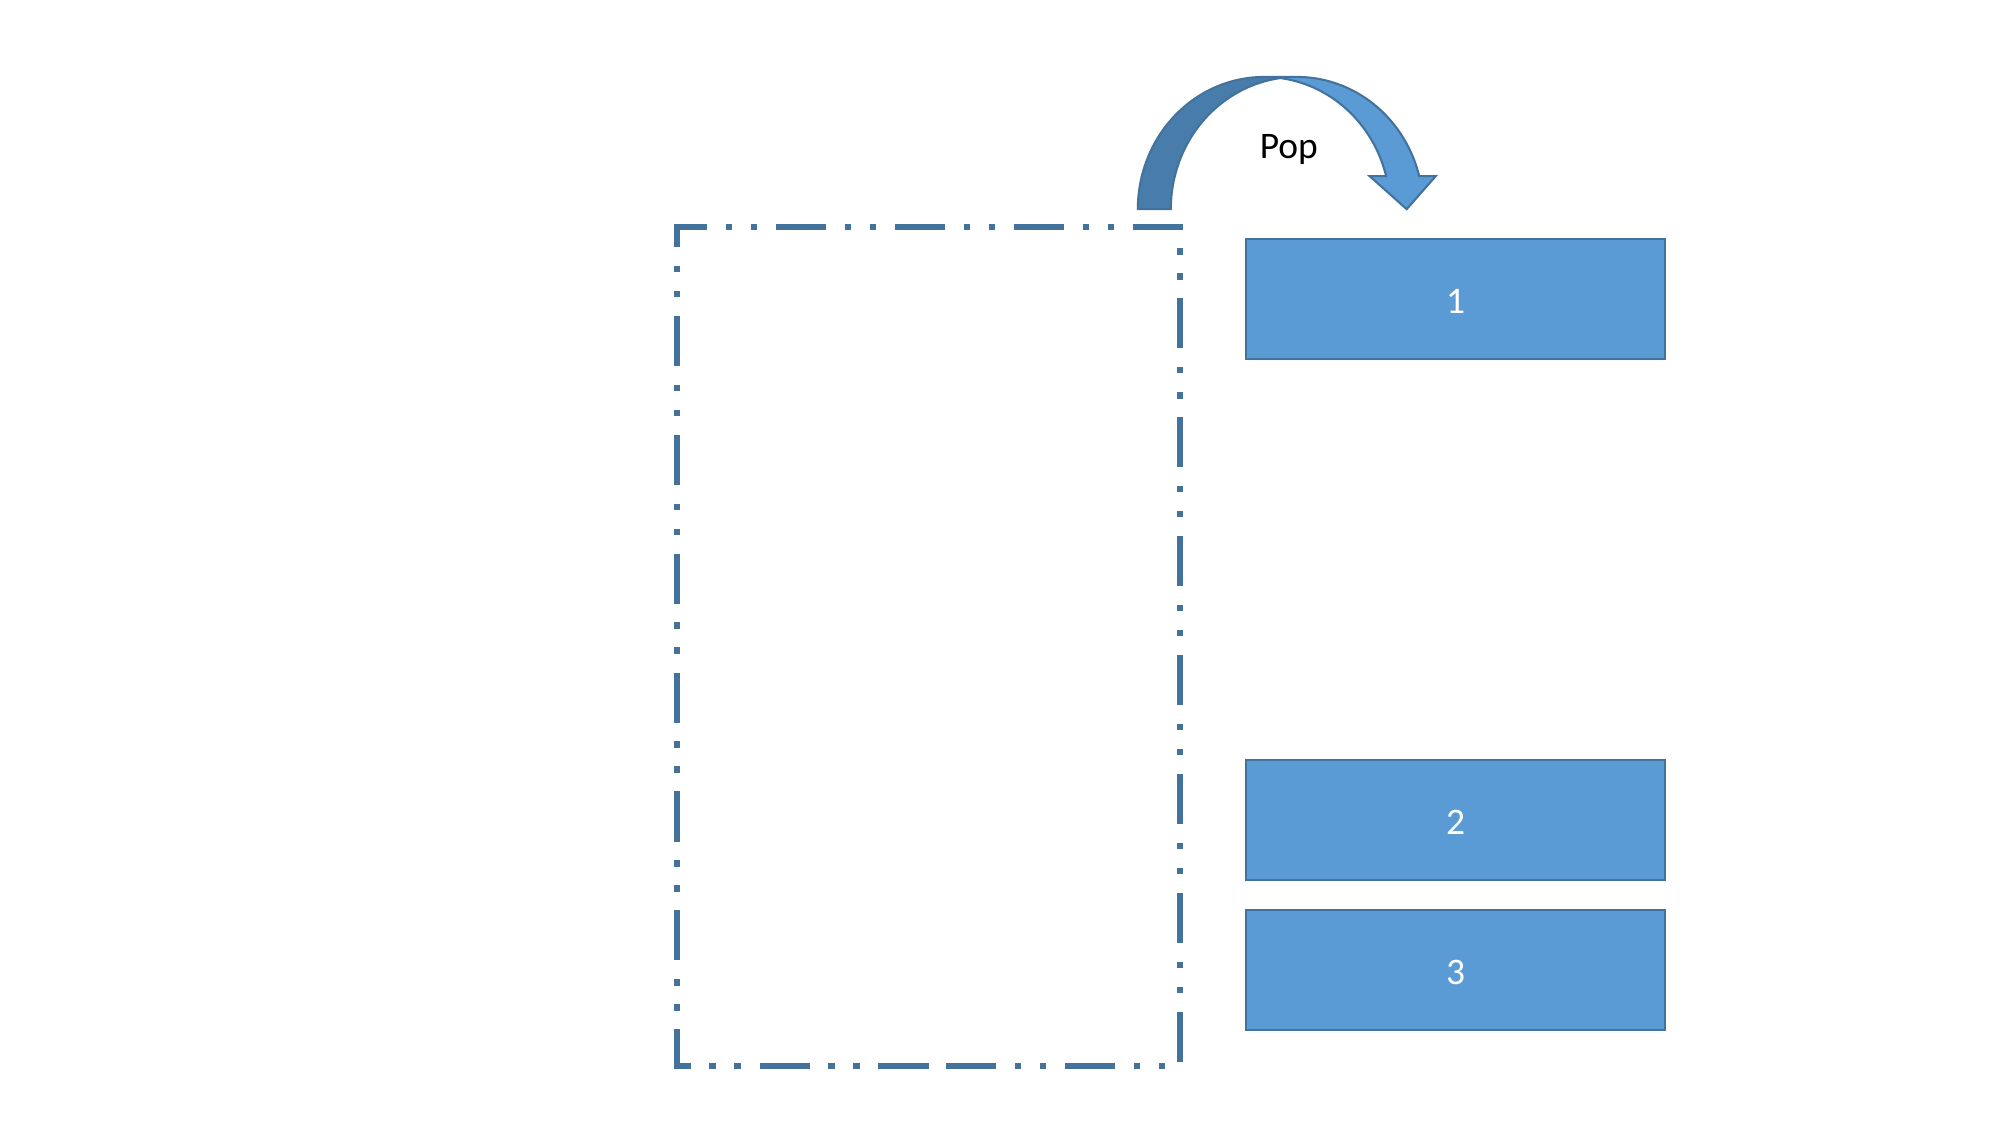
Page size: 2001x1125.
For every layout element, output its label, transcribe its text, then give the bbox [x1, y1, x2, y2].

text_box Pop [1136, 75, 1439, 211]
text_box 2 [1245, 759, 1666, 881]
text_box 3 [1245, 909, 1666, 1031]
text_box [676, 226, 1181, 1067]
text_box 1 [1245, 238, 1666, 360]
